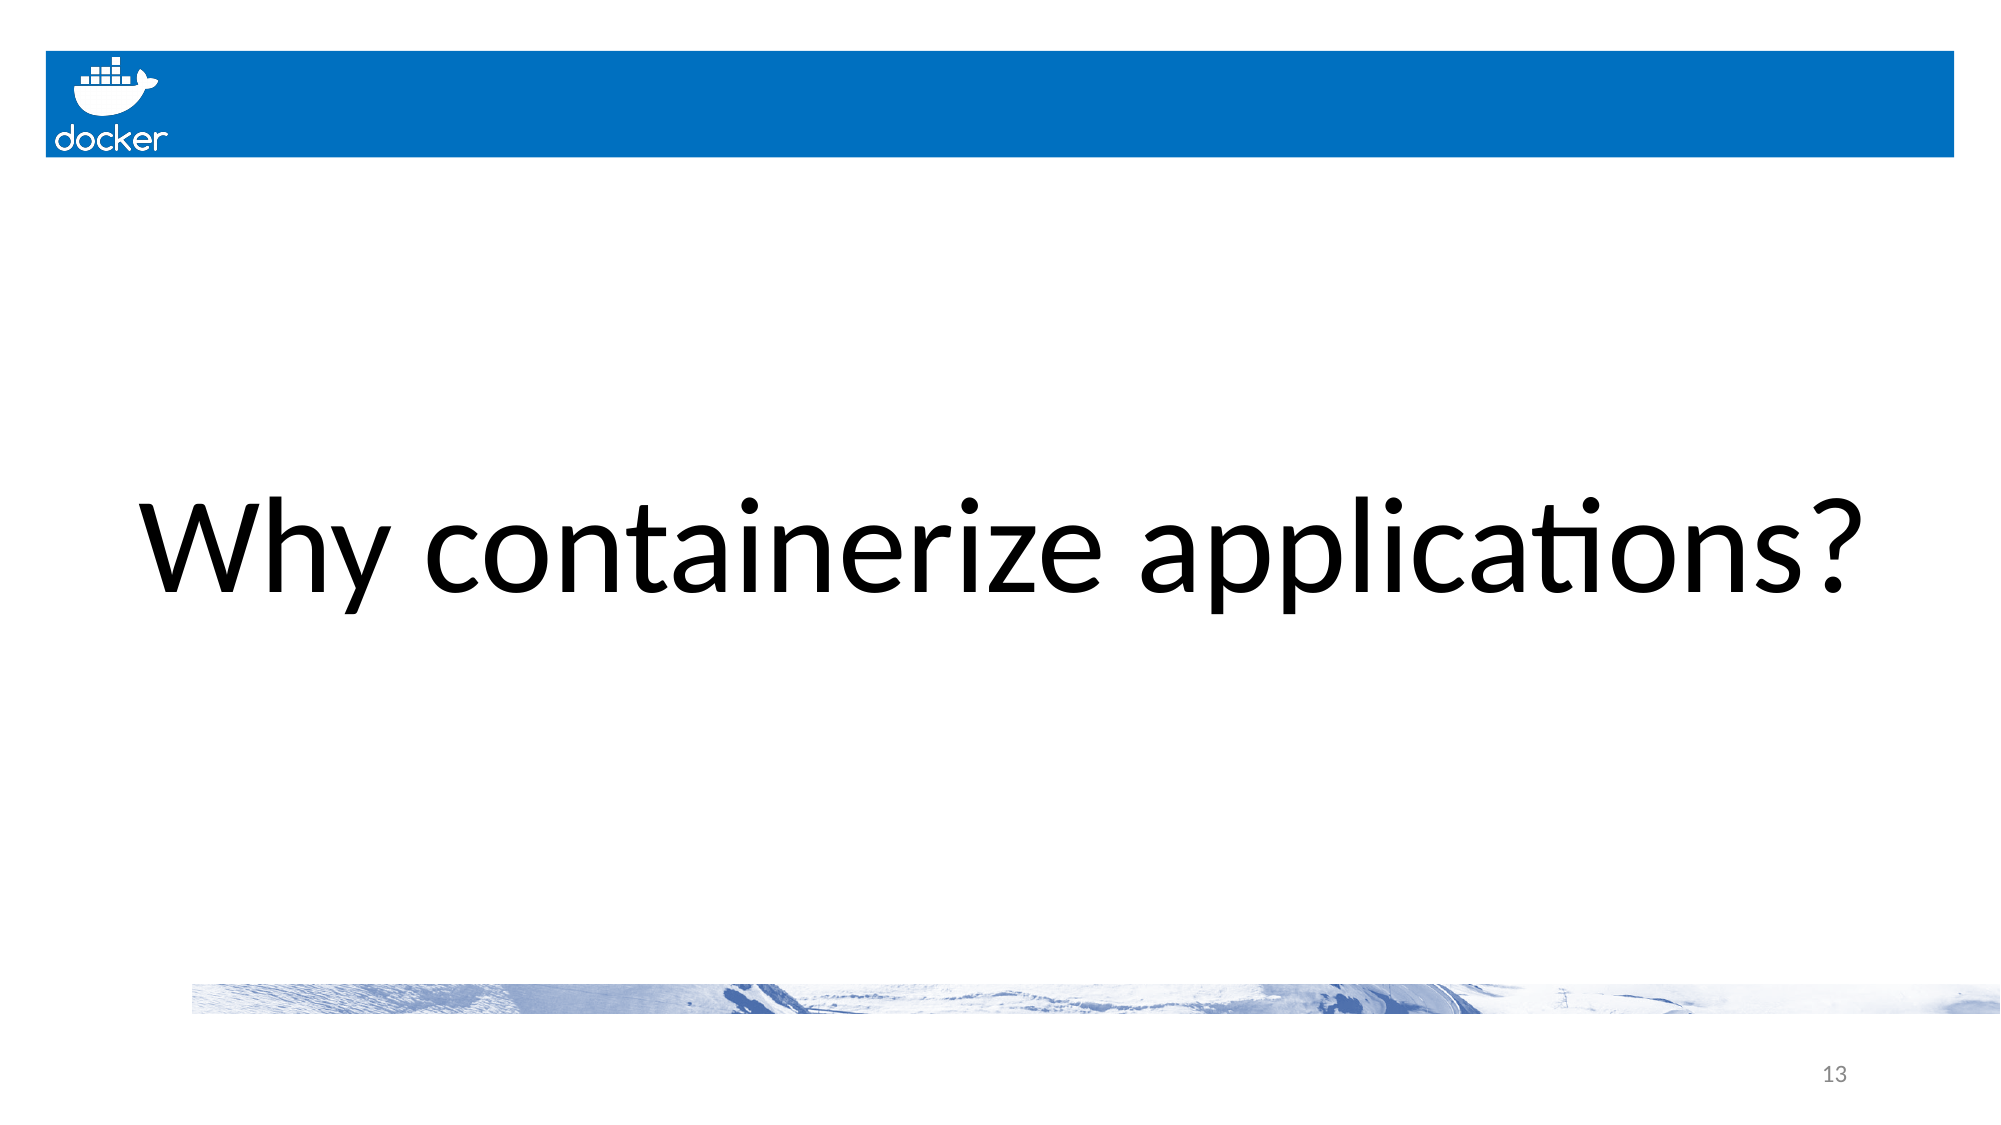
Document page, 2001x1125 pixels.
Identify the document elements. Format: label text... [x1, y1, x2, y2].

picture [191, 984, 2000, 1014]
slide_number 13 [1412, 1042, 1863, 1103]
picture [55, 57, 168, 151]
text_box Why containerize applications? [123, 447, 1926, 630]
text_box [45, 50, 1955, 158]
